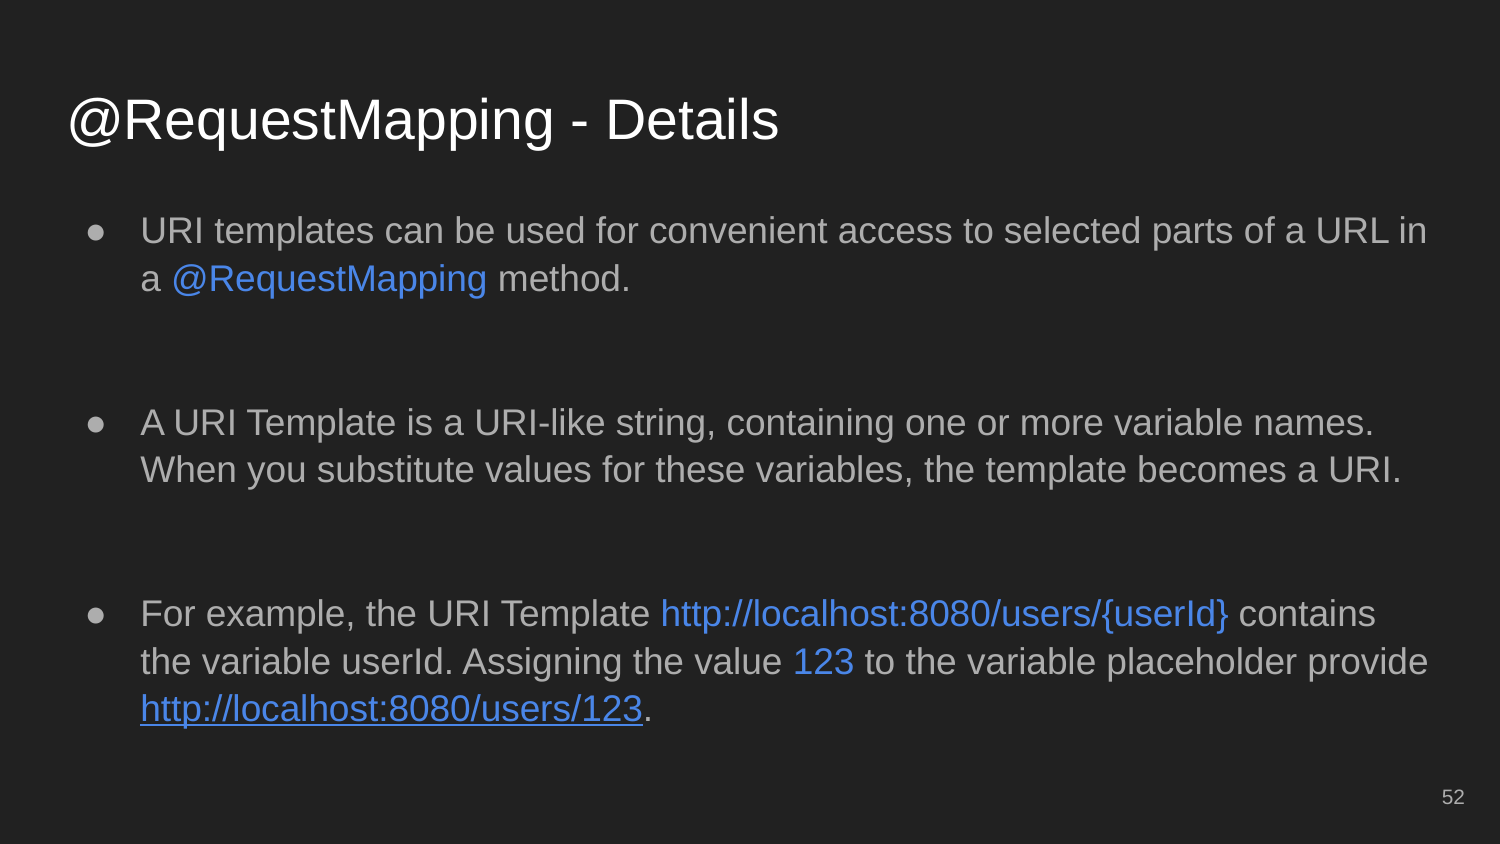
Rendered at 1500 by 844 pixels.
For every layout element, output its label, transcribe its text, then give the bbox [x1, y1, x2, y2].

list URI templates can be used for convenient access to selected parts of a URL in a @RequestMapping method. A URI Template is a URI-like string, containing one or more variable names. When you substitute values for these variables, the template becomes a URI. For example, the URI Template http://localhost:8080/users/{userId} contains the variable userId. Assigning the value 123 to the variable placeholder provide http://localhost:8080/users/123. [51, 189, 1449, 750]
title @RequestMapping - Details [51, 72, 1449, 167]
slide_number ‹#› [1389, 764, 1480, 830]
